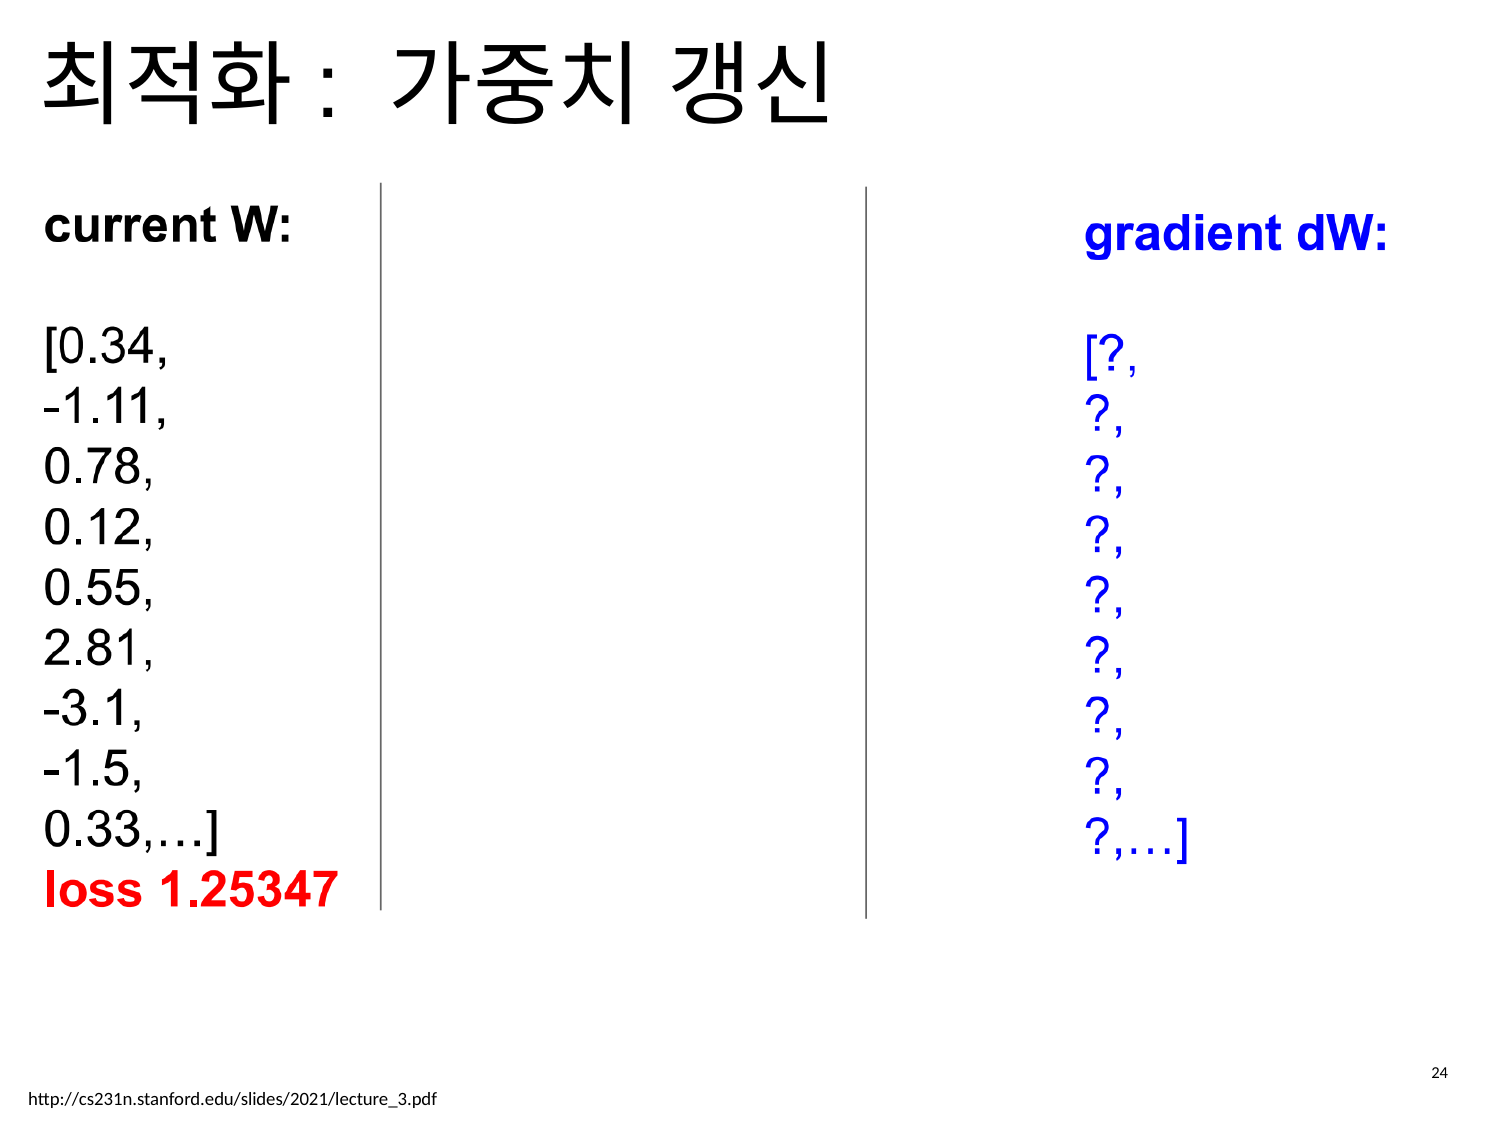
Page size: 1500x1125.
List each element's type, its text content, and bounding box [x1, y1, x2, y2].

slide_number 24 [1416, 1054, 1477, 1115]
title 최적화: 가중치 갱신 [24, 17, 1477, 159]
text_box http://cs231n.stanford.edu/slides/2021/lecture_3.pdf [13, 1079, 764, 1117]
picture [0, 179, 1500, 946]
